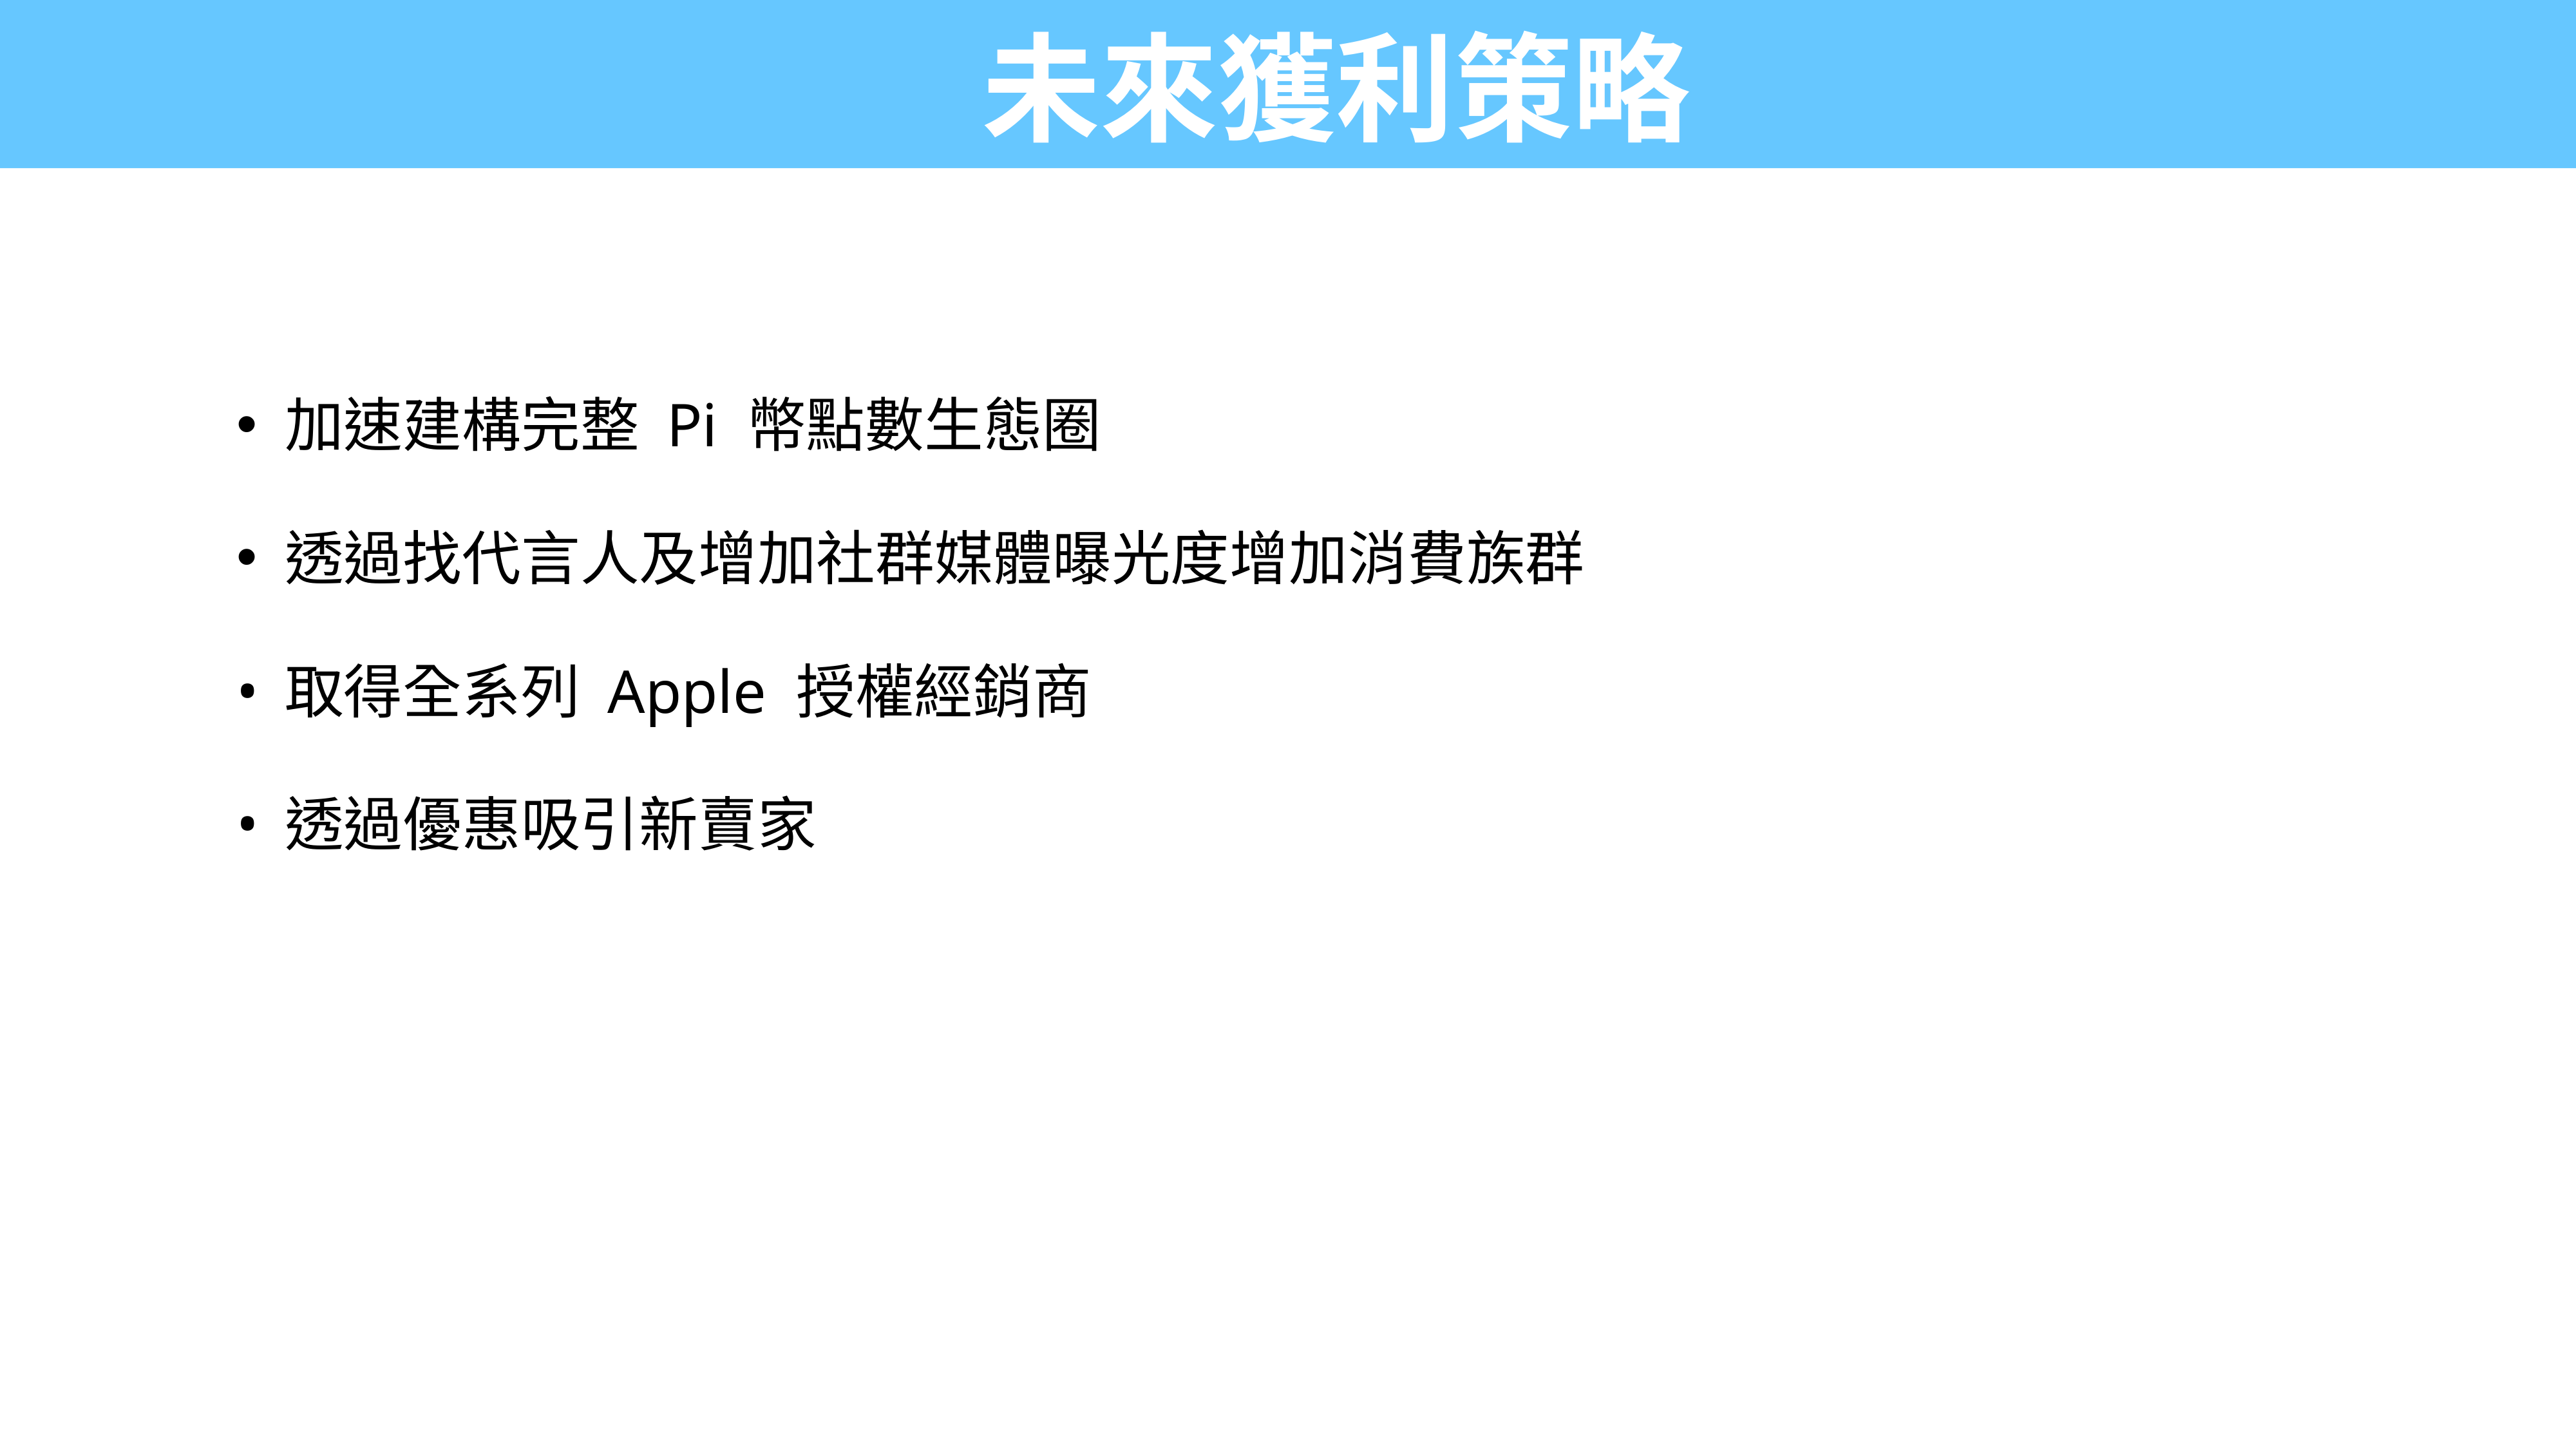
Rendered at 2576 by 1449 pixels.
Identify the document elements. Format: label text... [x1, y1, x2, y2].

list 加速建構完整 Pi 幣點數生態圈 透過找代言人及增加社群媒體曝光度增加消費族群 取得全系列 Apple 授權經銷商 透過優惠吸引新賣家 [227, 347, 2449, 1267]
title 未來獲利策略 [177, 19, 2399, 169]
text_box [0, 0, 2576, 169]
